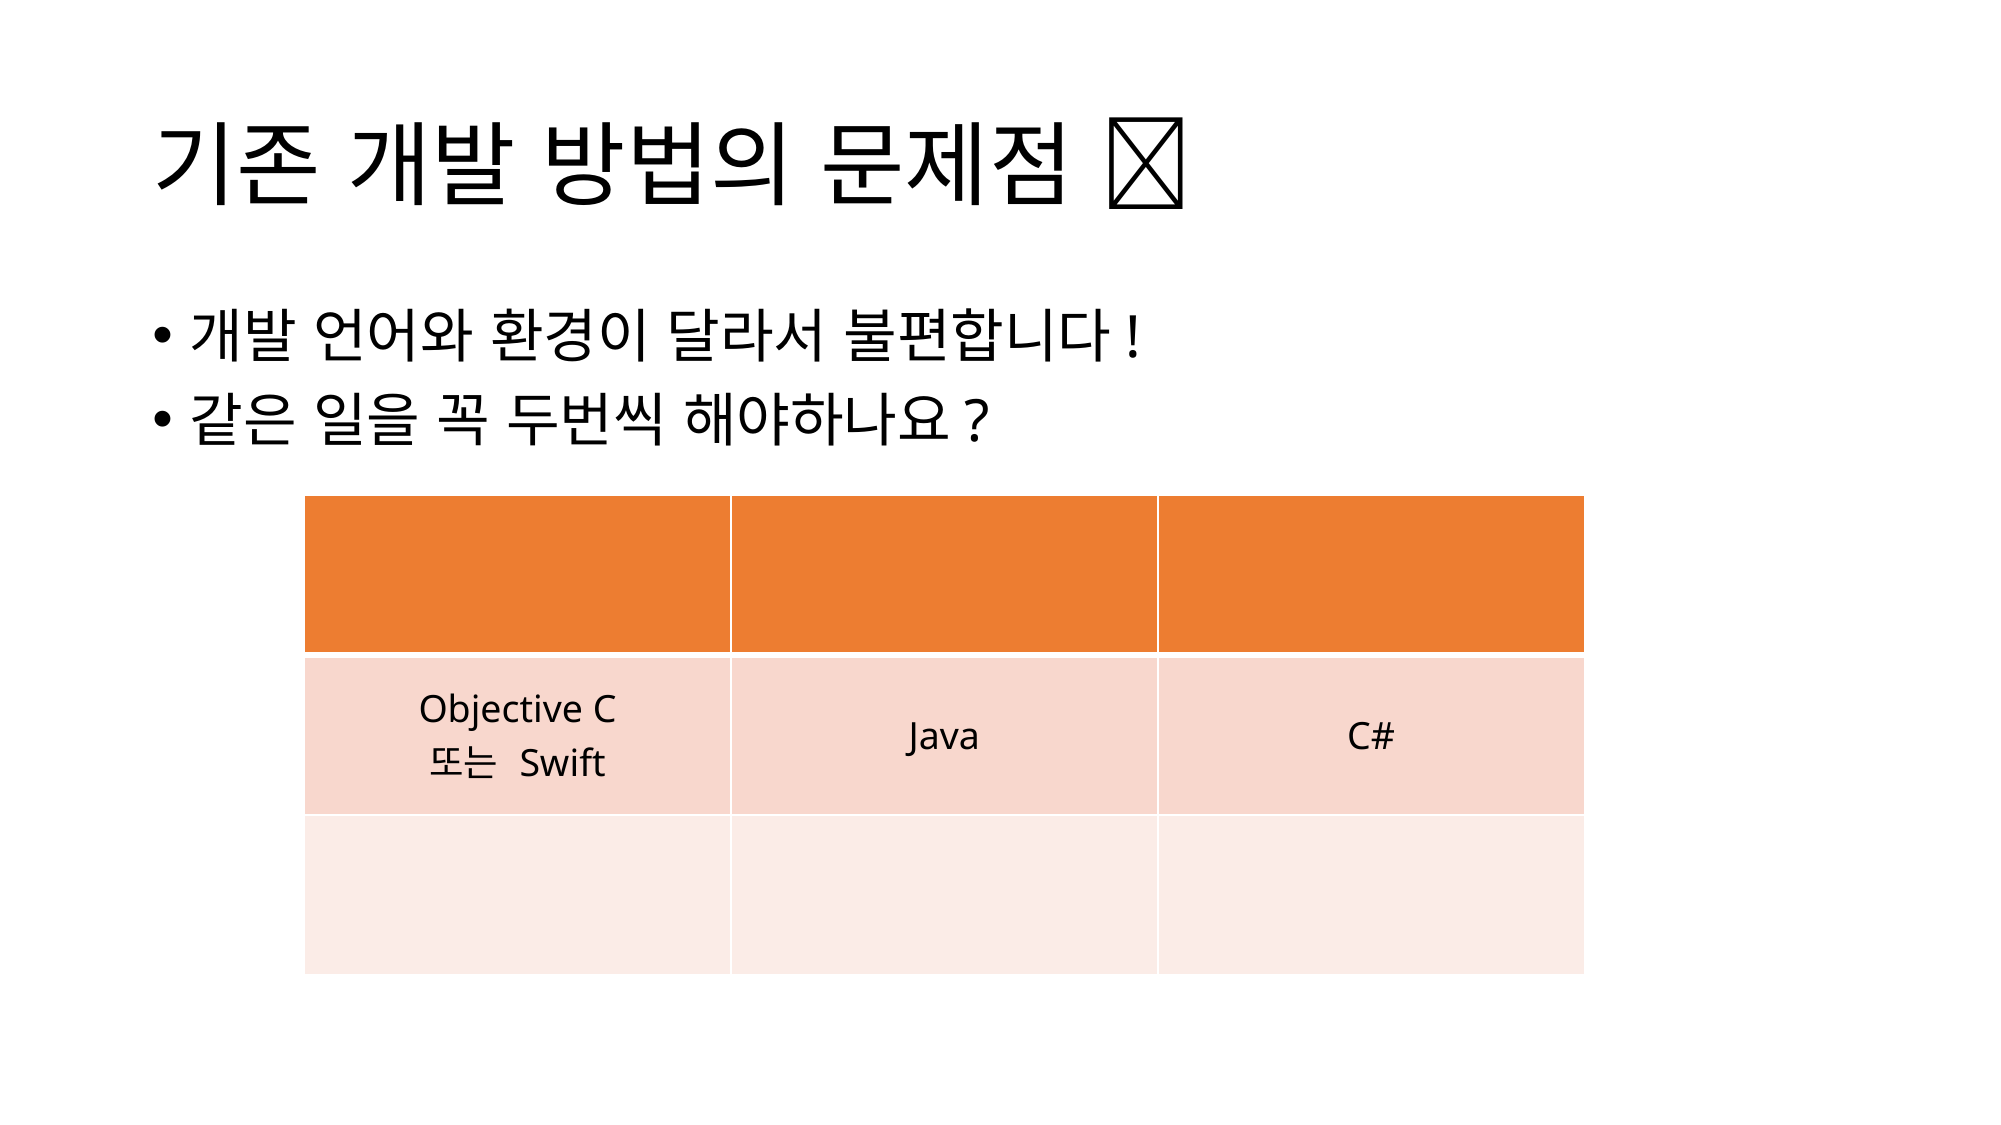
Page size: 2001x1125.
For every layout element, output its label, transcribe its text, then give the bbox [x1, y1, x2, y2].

table_header [1159, 496, 1584, 652]
table_cell C# [1159, 658, 1584, 814]
table_cell [305, 816, 730, 974]
table_cell [1159, 816, 1584, 974]
table_cell Objective C 또는 Swift [305, 658, 730, 814]
table_header [732, 496, 1157, 652]
table_cell [732, 816, 1157, 974]
title 기존 개발 방법의 문제점  [137, 59, 1863, 278]
table_header [305, 496, 730, 652]
table_cell Java [732, 658, 1157, 814]
list 개발 언어와 환경이 달라서 불편합니다! 같은 일을 꼭 두번씩 해야하나요? [137, 299, 1863, 1014]
